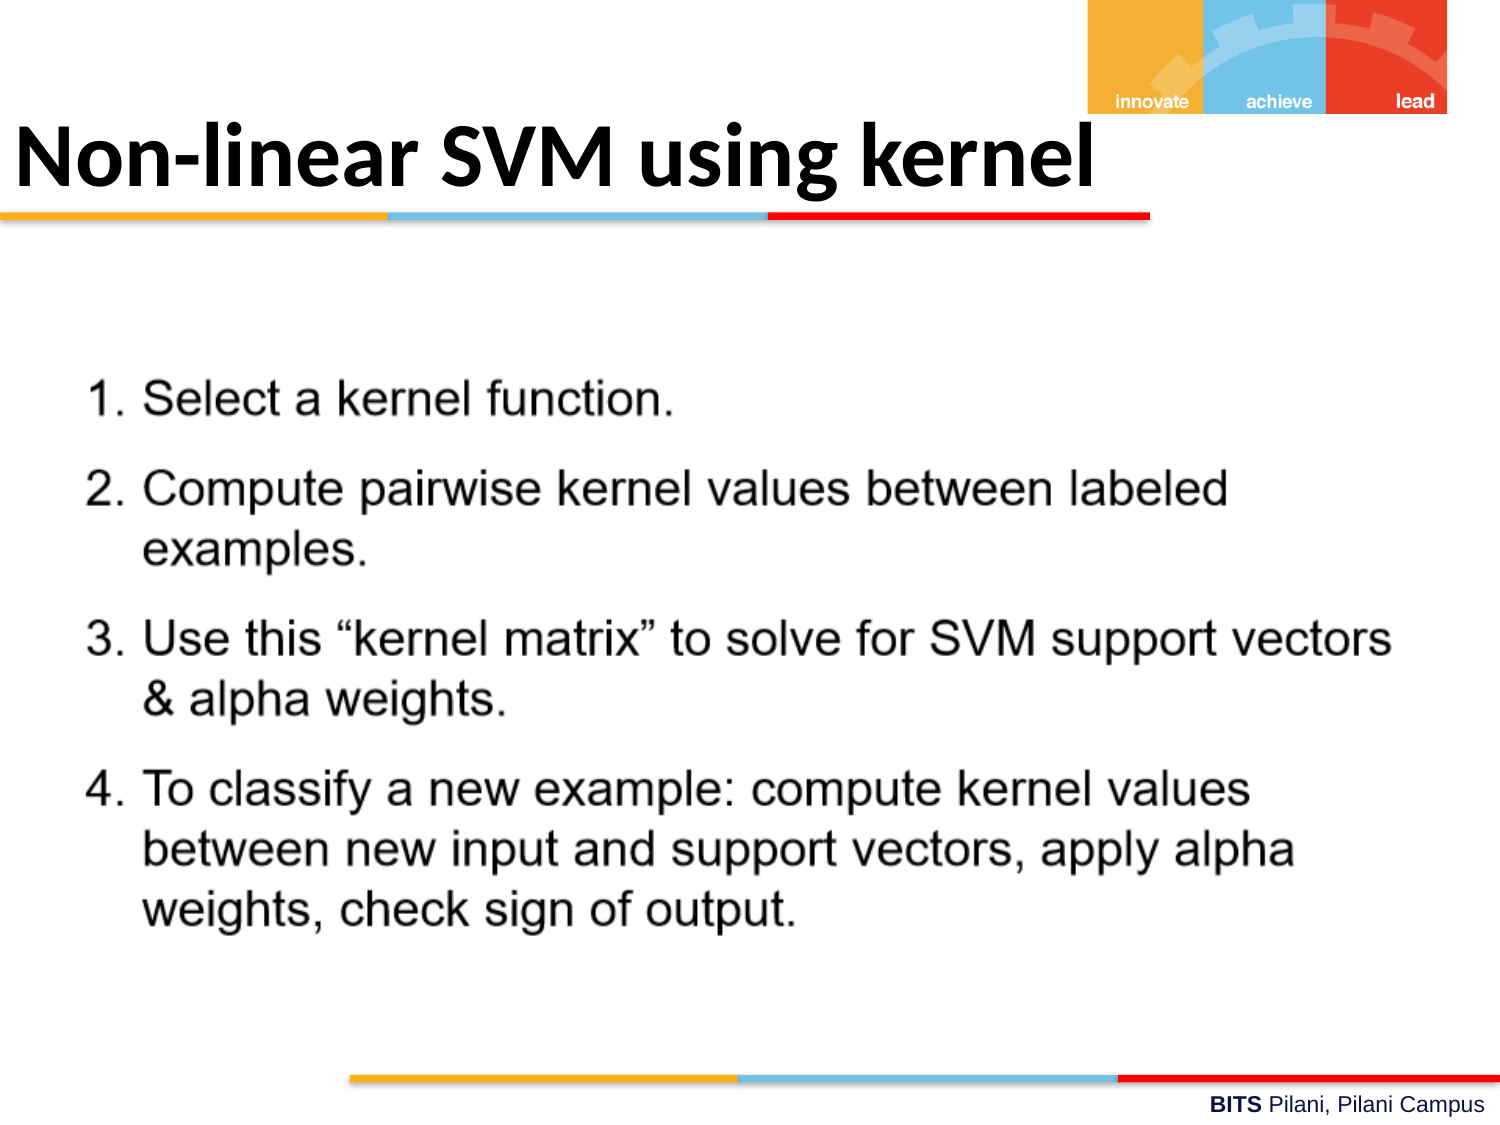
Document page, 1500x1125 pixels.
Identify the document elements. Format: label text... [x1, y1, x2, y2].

picture [1087, 0, 1448, 114]
picture [54, 337, 1420, 990]
title Non-linear SVM using kernel [0, 87, 1350, 275]
